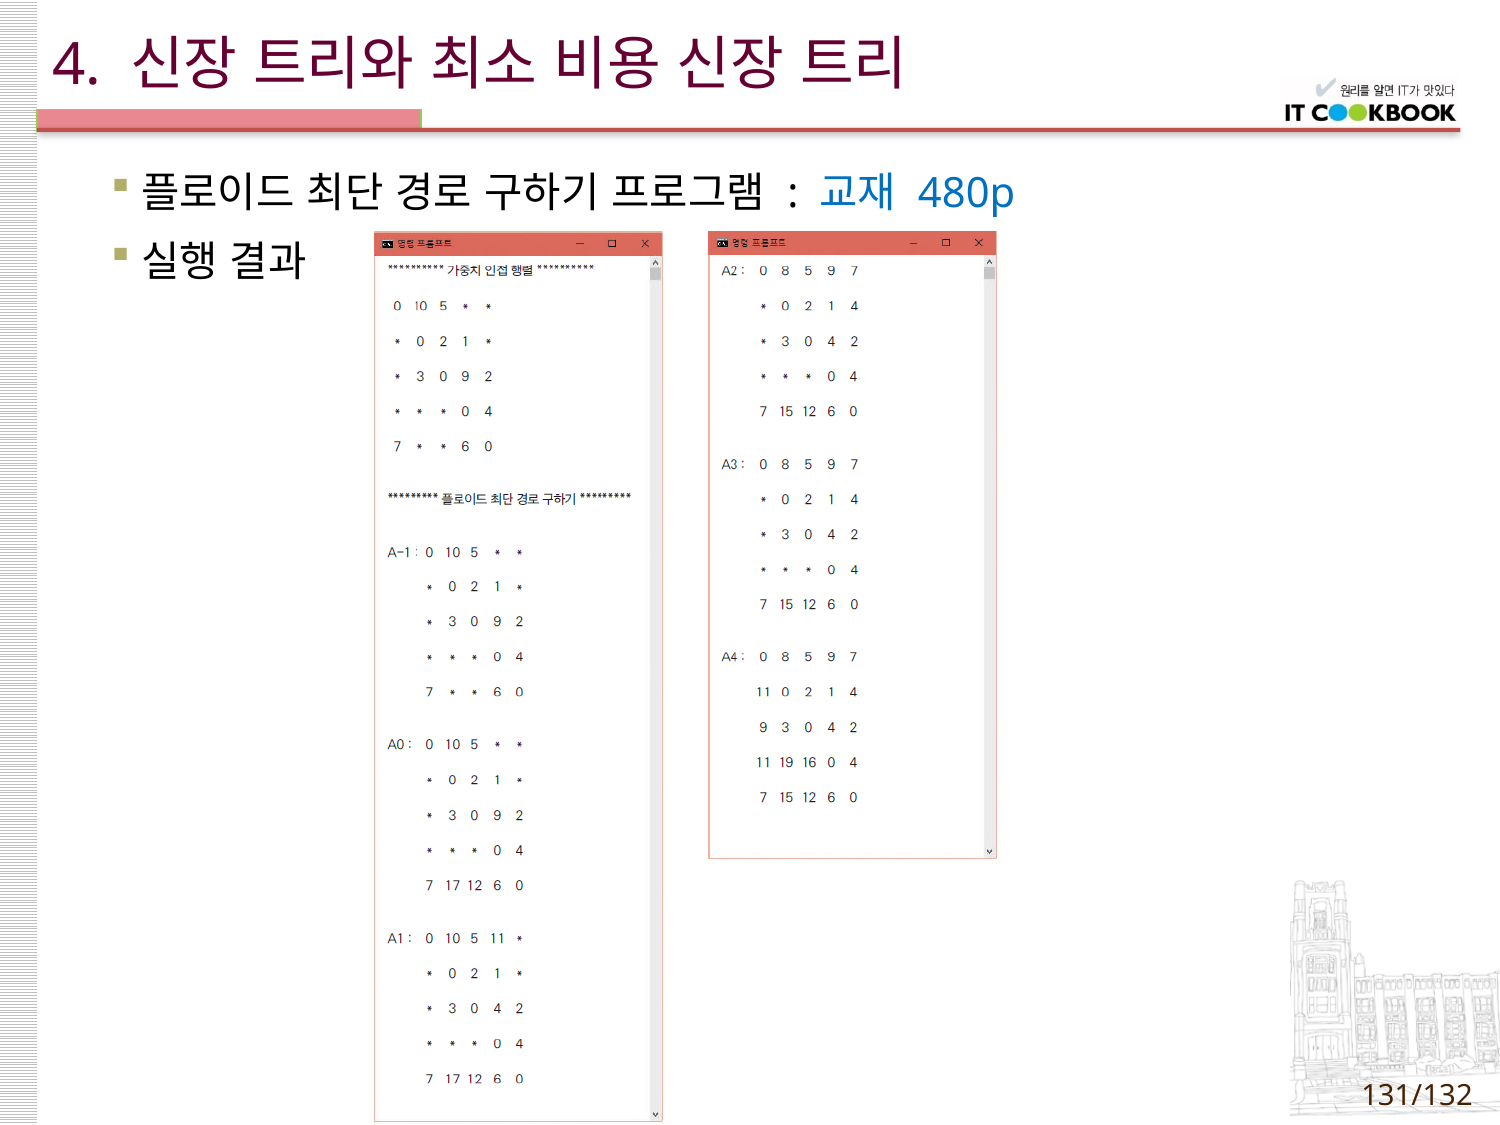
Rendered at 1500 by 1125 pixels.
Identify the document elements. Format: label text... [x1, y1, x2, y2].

picture [371, 231, 1007, 1125]
picture [1281, 75, 1459, 123]
list 플로이드 최단 경로 구하기 프로그램 : 교재 480p 실행 결과 [37, 152, 1463, 1091]
title 4. 신장 트리와 최소 비용 신장 트리 [37, 13, 1436, 109]
picture [1290, 874, 1500, 1125]
